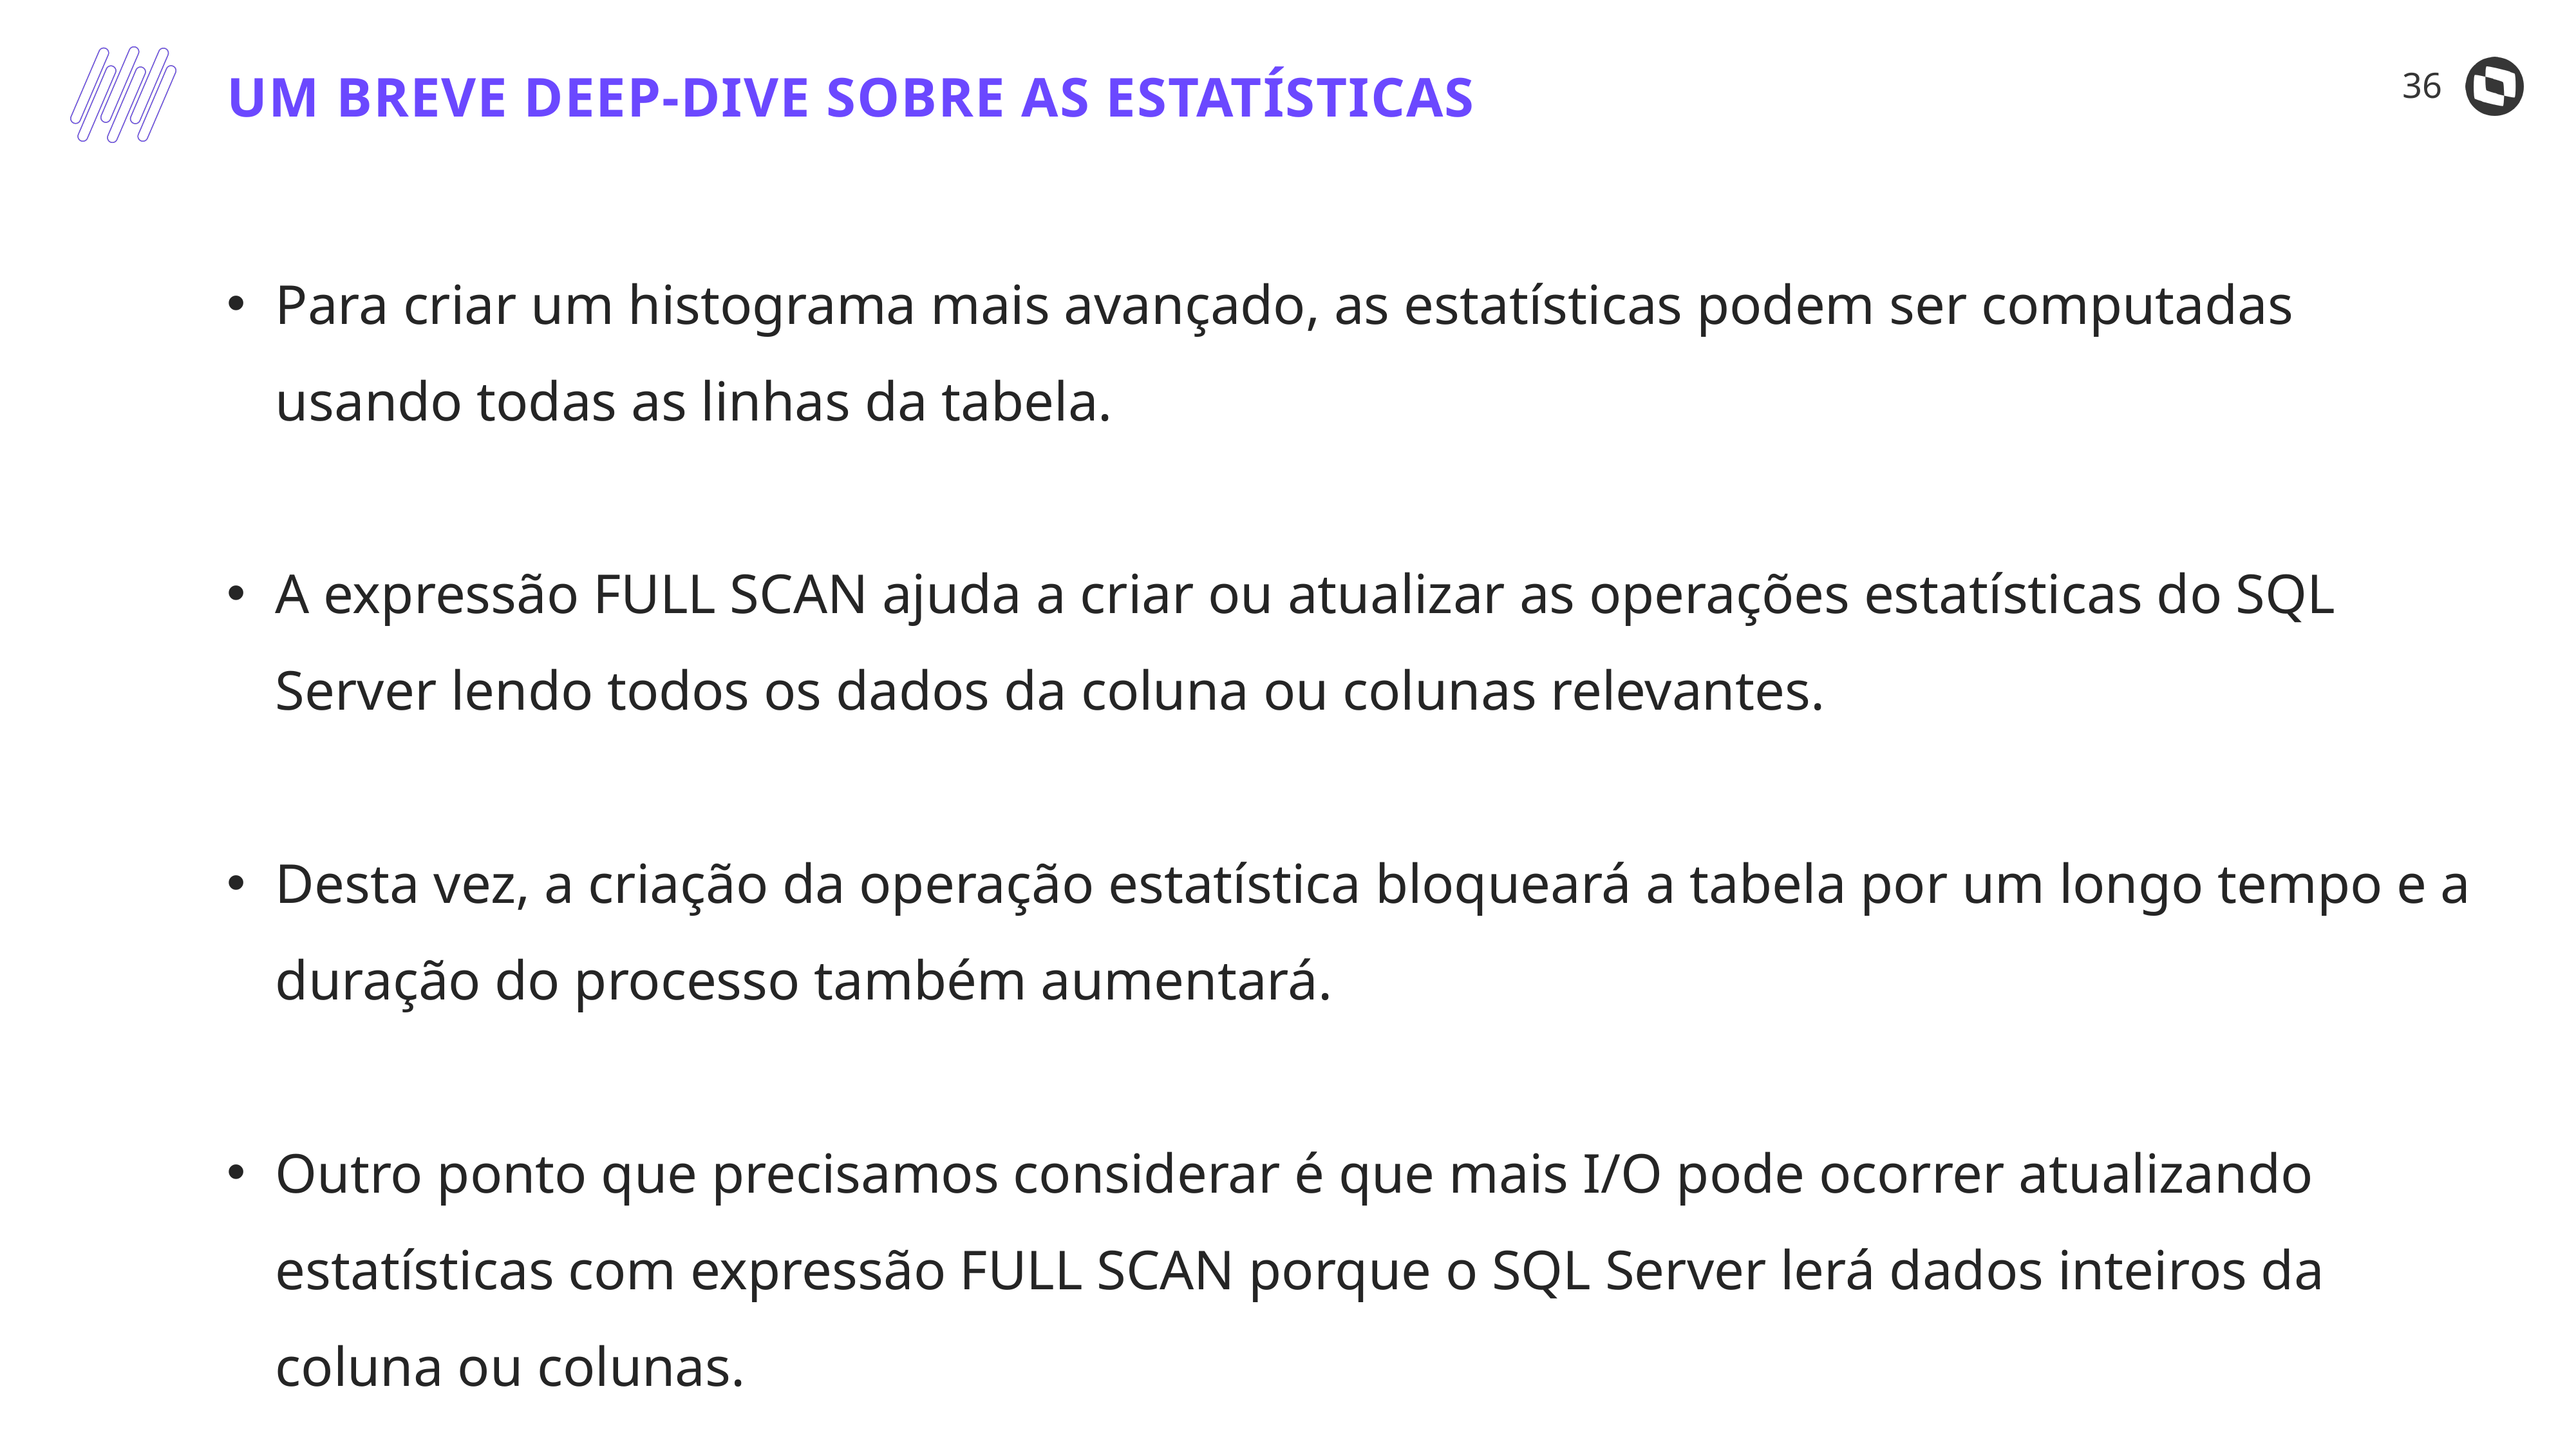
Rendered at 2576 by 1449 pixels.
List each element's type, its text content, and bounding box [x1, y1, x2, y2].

picture [70, 46, 176, 143]
text_box Para criar um histograma mais avançado, as estatísticas podem ser computadas usando todas as linhas da tabela. A expressão FULL SCAN ajuda a criar ou atualizar as operações estatísticas do SQL Server lendo todos os dados da coluna ou colunas relevantes. Desta vez, a criação da operação estatística bloqueará a tabela por um longo tempo e a duração do processo também aumentará. Outro ponto que precisamos considerar é que mais I/O pode ocorrer atualizando estatísticas com expressão FULL SCAN porque o SQL Server lerá dados inteiros da coluna ou colunas. [218, 233, 2503, 1402]
picture [2465, 57, 2524, 116]
slide_number 36 [2346, 48, 2452, 127]
list UM BREVE DEEP-DIVE SOBRE AS ESTATÍSTICAS [218, 58, 2322, 138]
